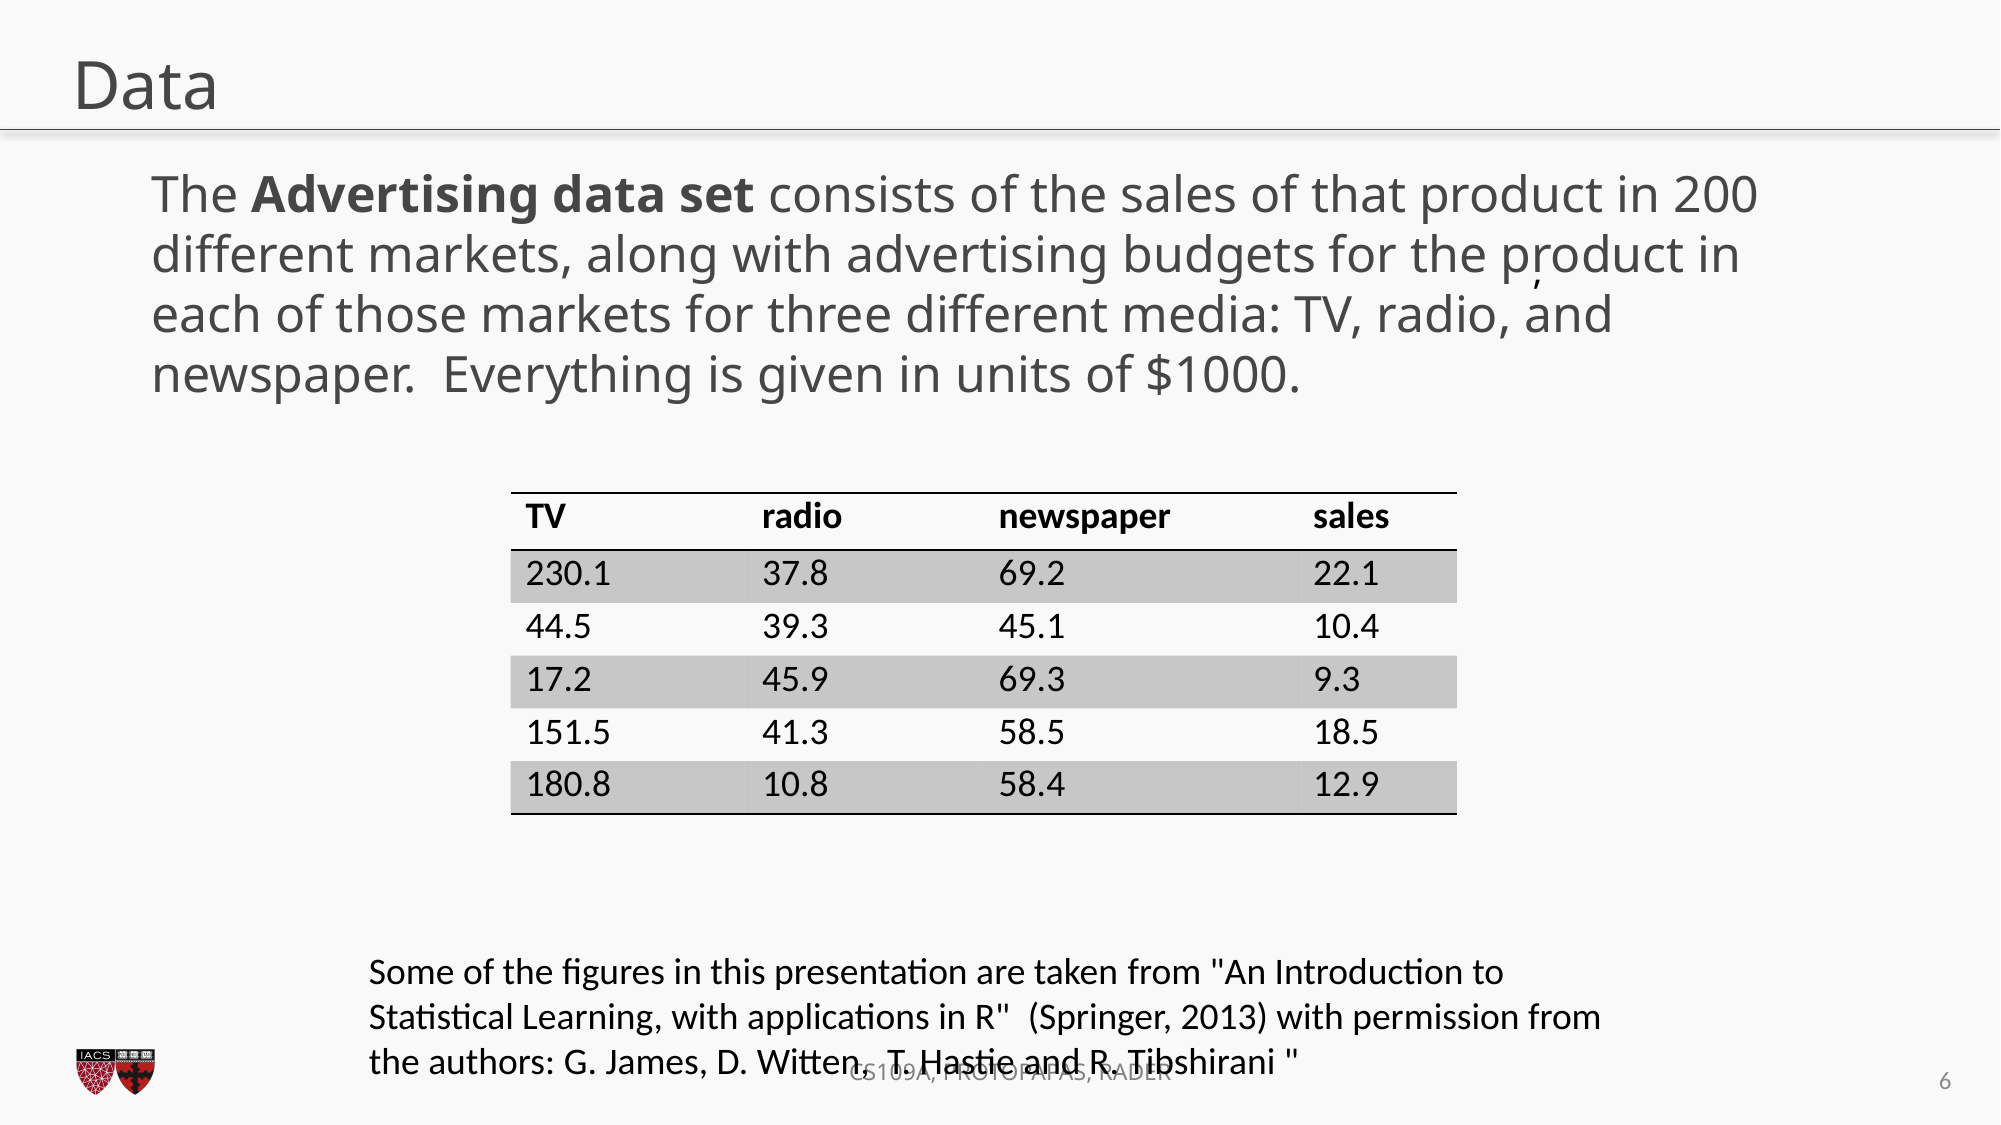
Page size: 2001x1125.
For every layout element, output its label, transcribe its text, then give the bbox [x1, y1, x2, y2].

table_header TV [511, 502, 747, 549]
table_cell 22.1 [1298, 551, 1457, 603]
table_cell 37.8 [747, 551, 984, 603]
text_box Some of the figures in this presentation are taken from "An Introduction to Statistical Learning, with applications in R" (Springer, 2013) with permission from the authors: G. James, D. Witten, T. Hastie and R. Tibshirani " [354, 940, 1646, 1125]
table_cell 44.5 [511, 603, 747, 656]
table_cell 58.5 [984, 708, 1298, 761]
picture [75, 1049, 155, 1095]
table_header radio [747, 502, 984, 549]
table_cell 39.3 [747, 603, 984, 656]
text_box The Advertising data set consists of the sales of that product in 200 different markets, along with advertising budgets for the product in each of those markets for three different media: TV, radio, and newspaper. Everything is given in units of $1000. [136, 155, 1831, 502]
table_cell 45.1 [984, 603, 1298, 656]
table_cell 69.3 [984, 656, 1298, 708]
table_cell 151.5 [511, 708, 747, 761]
table_header newspaper [984, 502, 1298, 549]
title Data [57, 35, 1943, 162]
table_header sales [1298, 502, 1457, 549]
table_cell 180.8 [511, 761, 747, 813]
table_cell 69.2 [984, 551, 1298, 603]
table_cell 58.4 [984, 761, 1298, 813]
table_cell 41.3 [747, 708, 984, 761]
table_cell 9.3 [1298, 656, 1457, 708]
table_cell 10.4 [1298, 603, 1457, 656]
table_cell 18.5 [1298, 708, 1457, 761]
table_cell 45.9 [747, 656, 984, 708]
table_cell 230.1 [511, 551, 747, 603]
table_cell 17.2 [511, 656, 747, 708]
table_cell 12.9 [1298, 761, 1457, 813]
slide_number 5 [1646, 1050, 1967, 1110]
table_cell 10.8 [747, 761, 984, 813]
